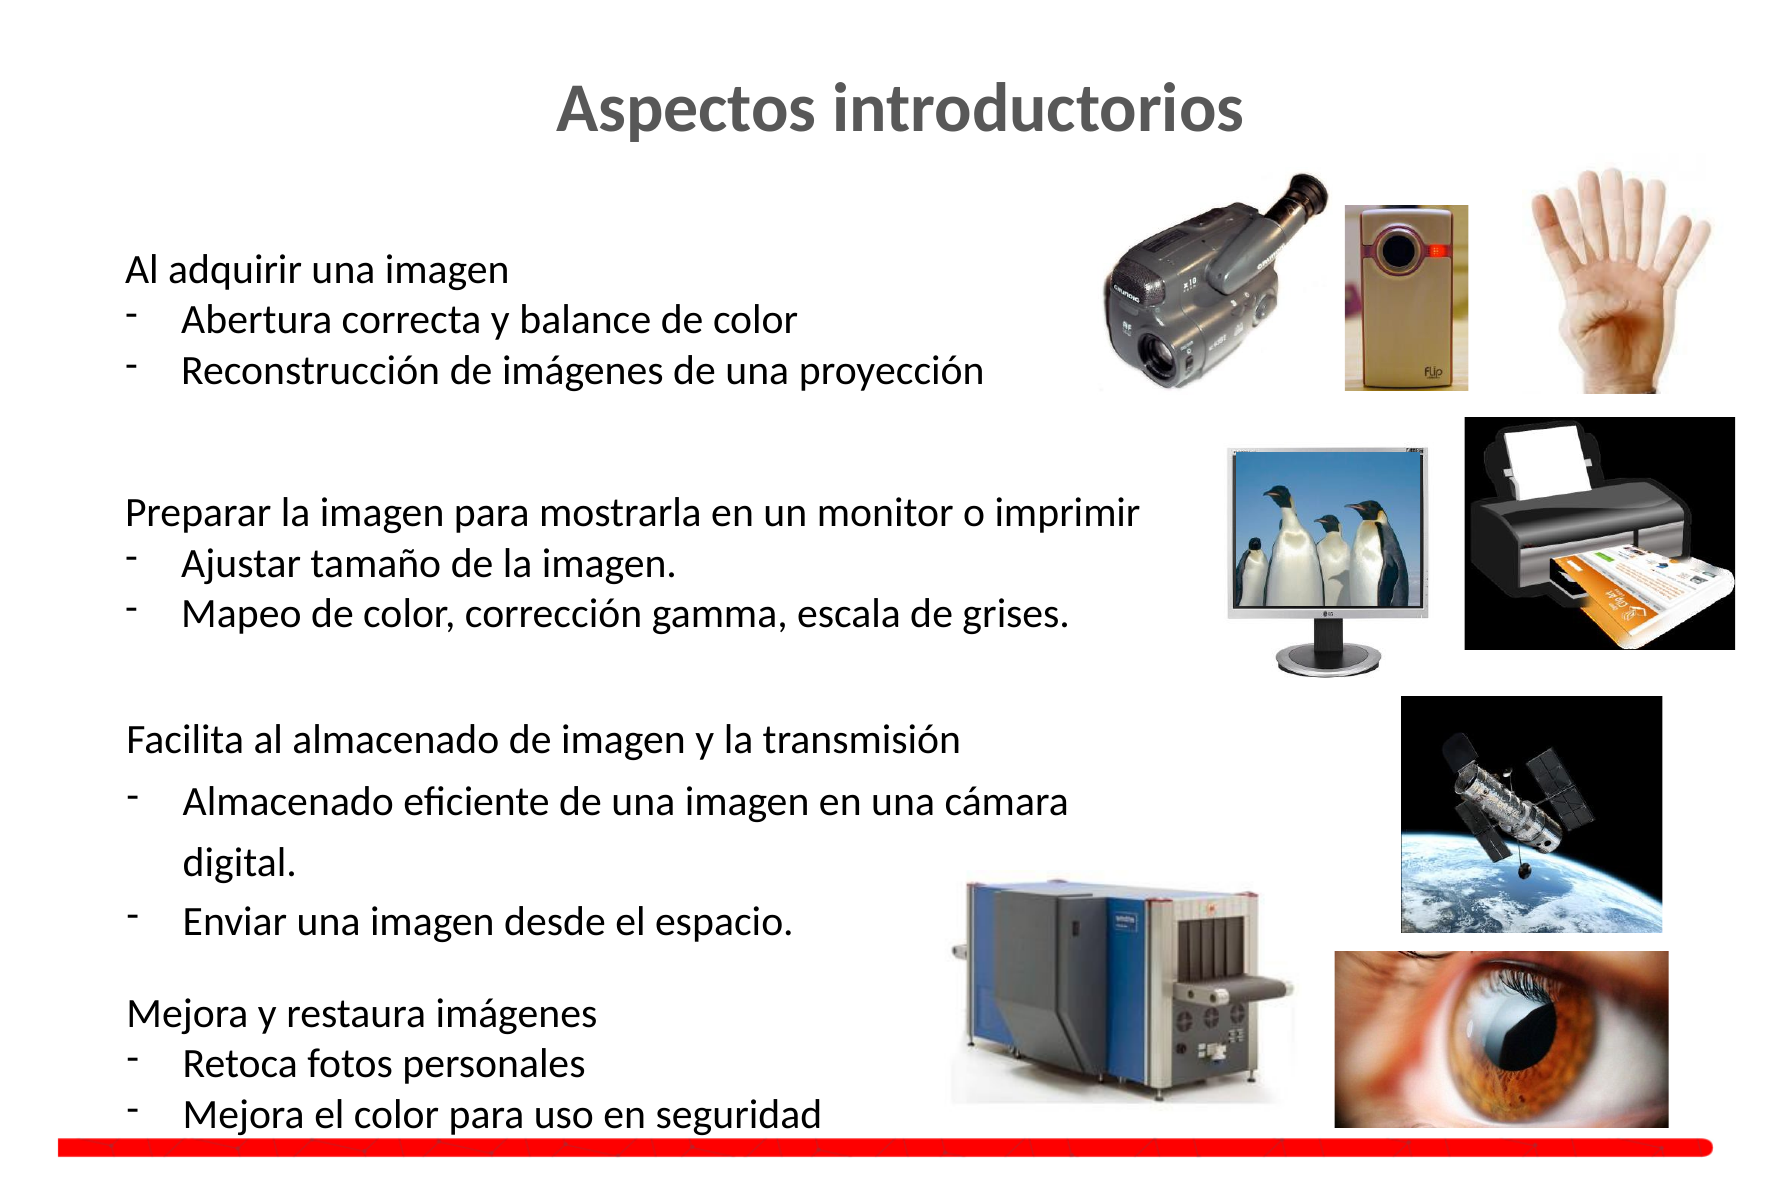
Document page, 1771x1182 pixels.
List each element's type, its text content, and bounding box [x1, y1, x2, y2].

title Aspectos introductorios [554, 59, 1250, 260]
text_box [1236, 452, 1421, 606]
text_box Al adquirir una imagen Abertura correcta y balance de color Reconstrucción de imágenes de una proyección Preparar la imagen para mostrarla en un monitor o imprimir Ajustar tamaño de la imagen. Mapeo de color, corrección gamma, escala de grises. Facilita al almacenado de imagen y la transmisión Almacenado eficiente de una imagen en una cámara digital. Enviar una imagen desde el espacio. Mejora y restaura imágenes Retoca fotos personales Mejora el color para uso en seguridad [122, 238, 1155, 1137]
text_box [1155, 167, 1333, 395]
text_box [1464, 417, 1736, 650]
text_box [1223, 442, 1434, 680]
text_box [1344, 205, 1469, 391]
text_box [1522, 153, 1724, 394]
picture [57, 1135, 1714, 1158]
text_box [944, 870, 1302, 1114]
text_box [1401, 696, 1663, 933]
text_box [1334, 951, 1669, 1128]
